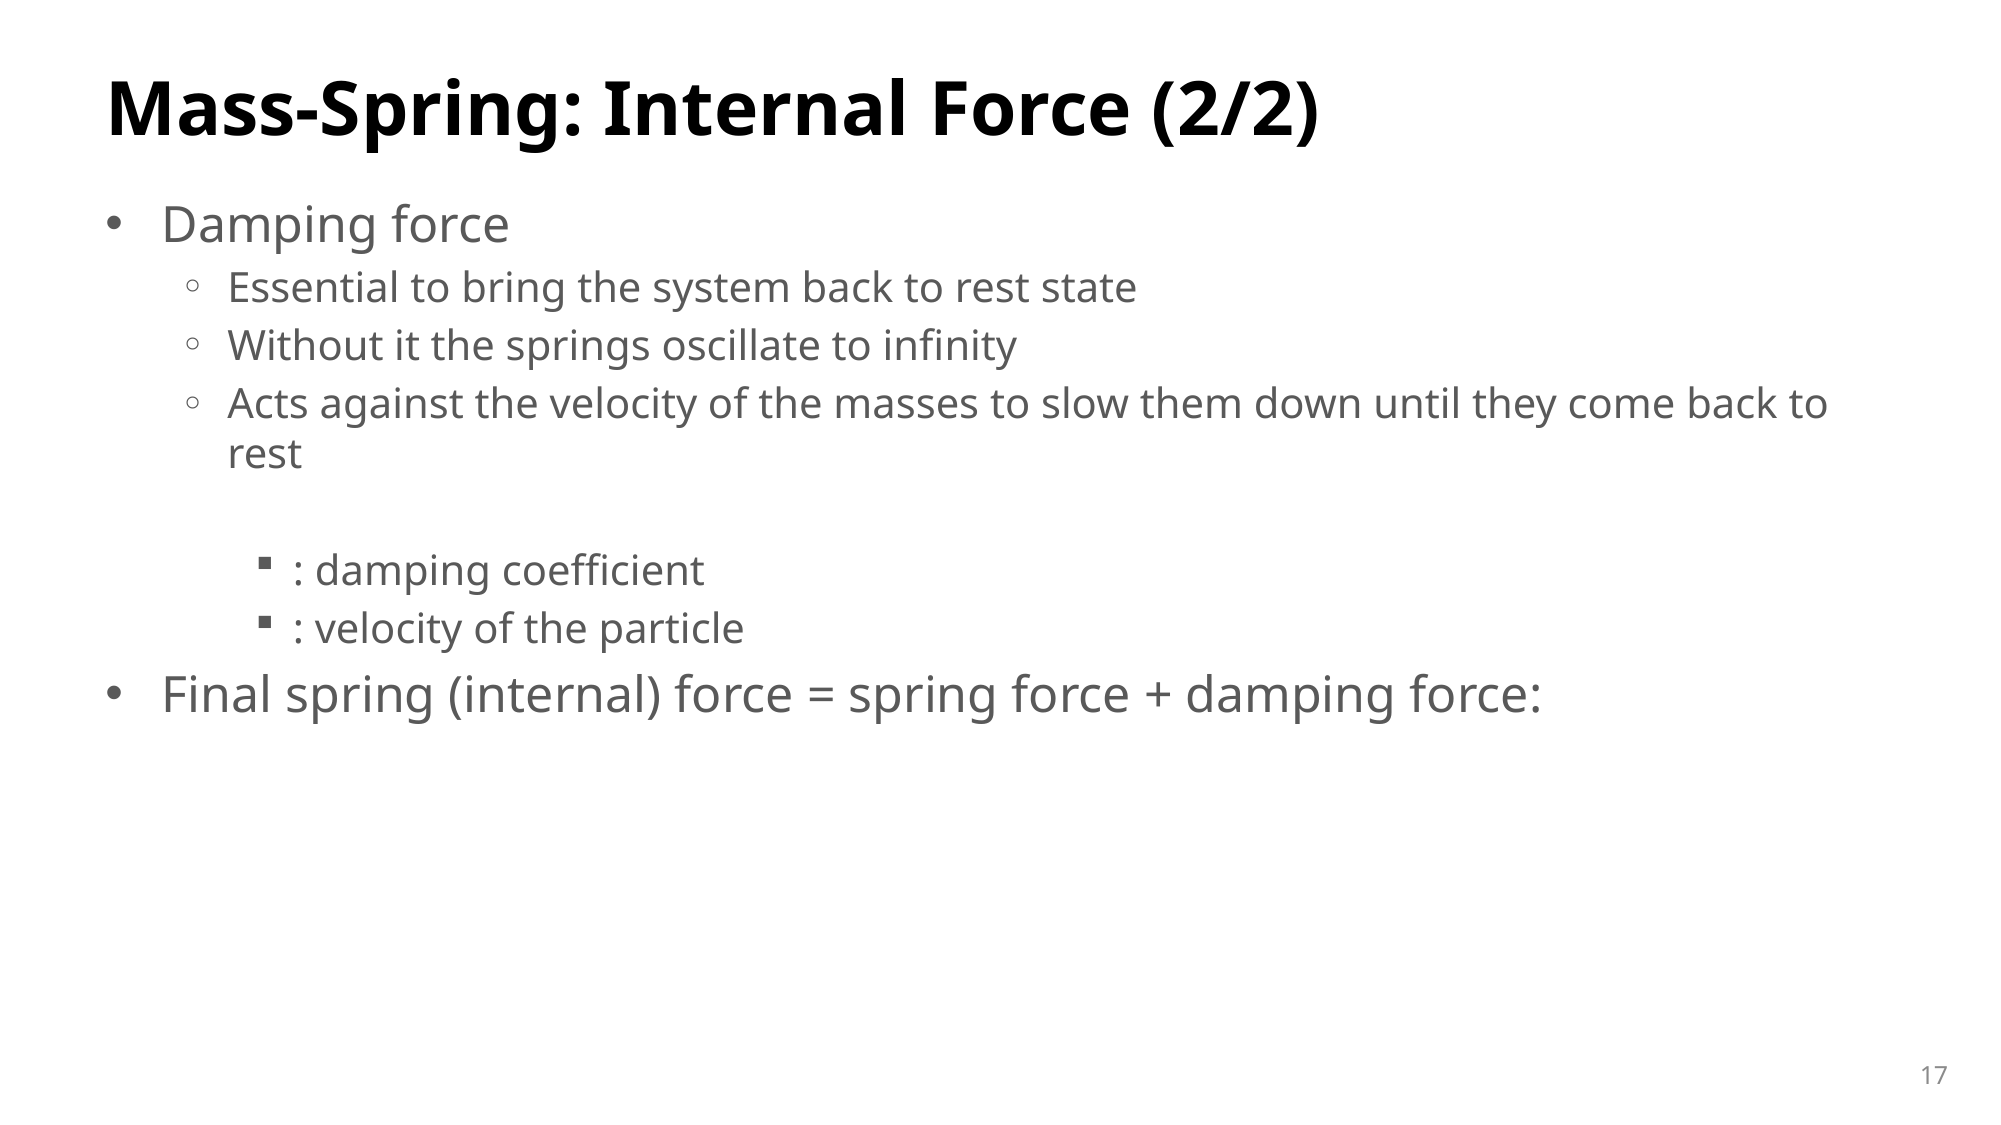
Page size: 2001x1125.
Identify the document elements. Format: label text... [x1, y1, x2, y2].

slide_number 17 [1901, 1046, 1964, 1107]
title Mass-Spring: Internal Force (2/2) [90, 50, 1663, 161]
